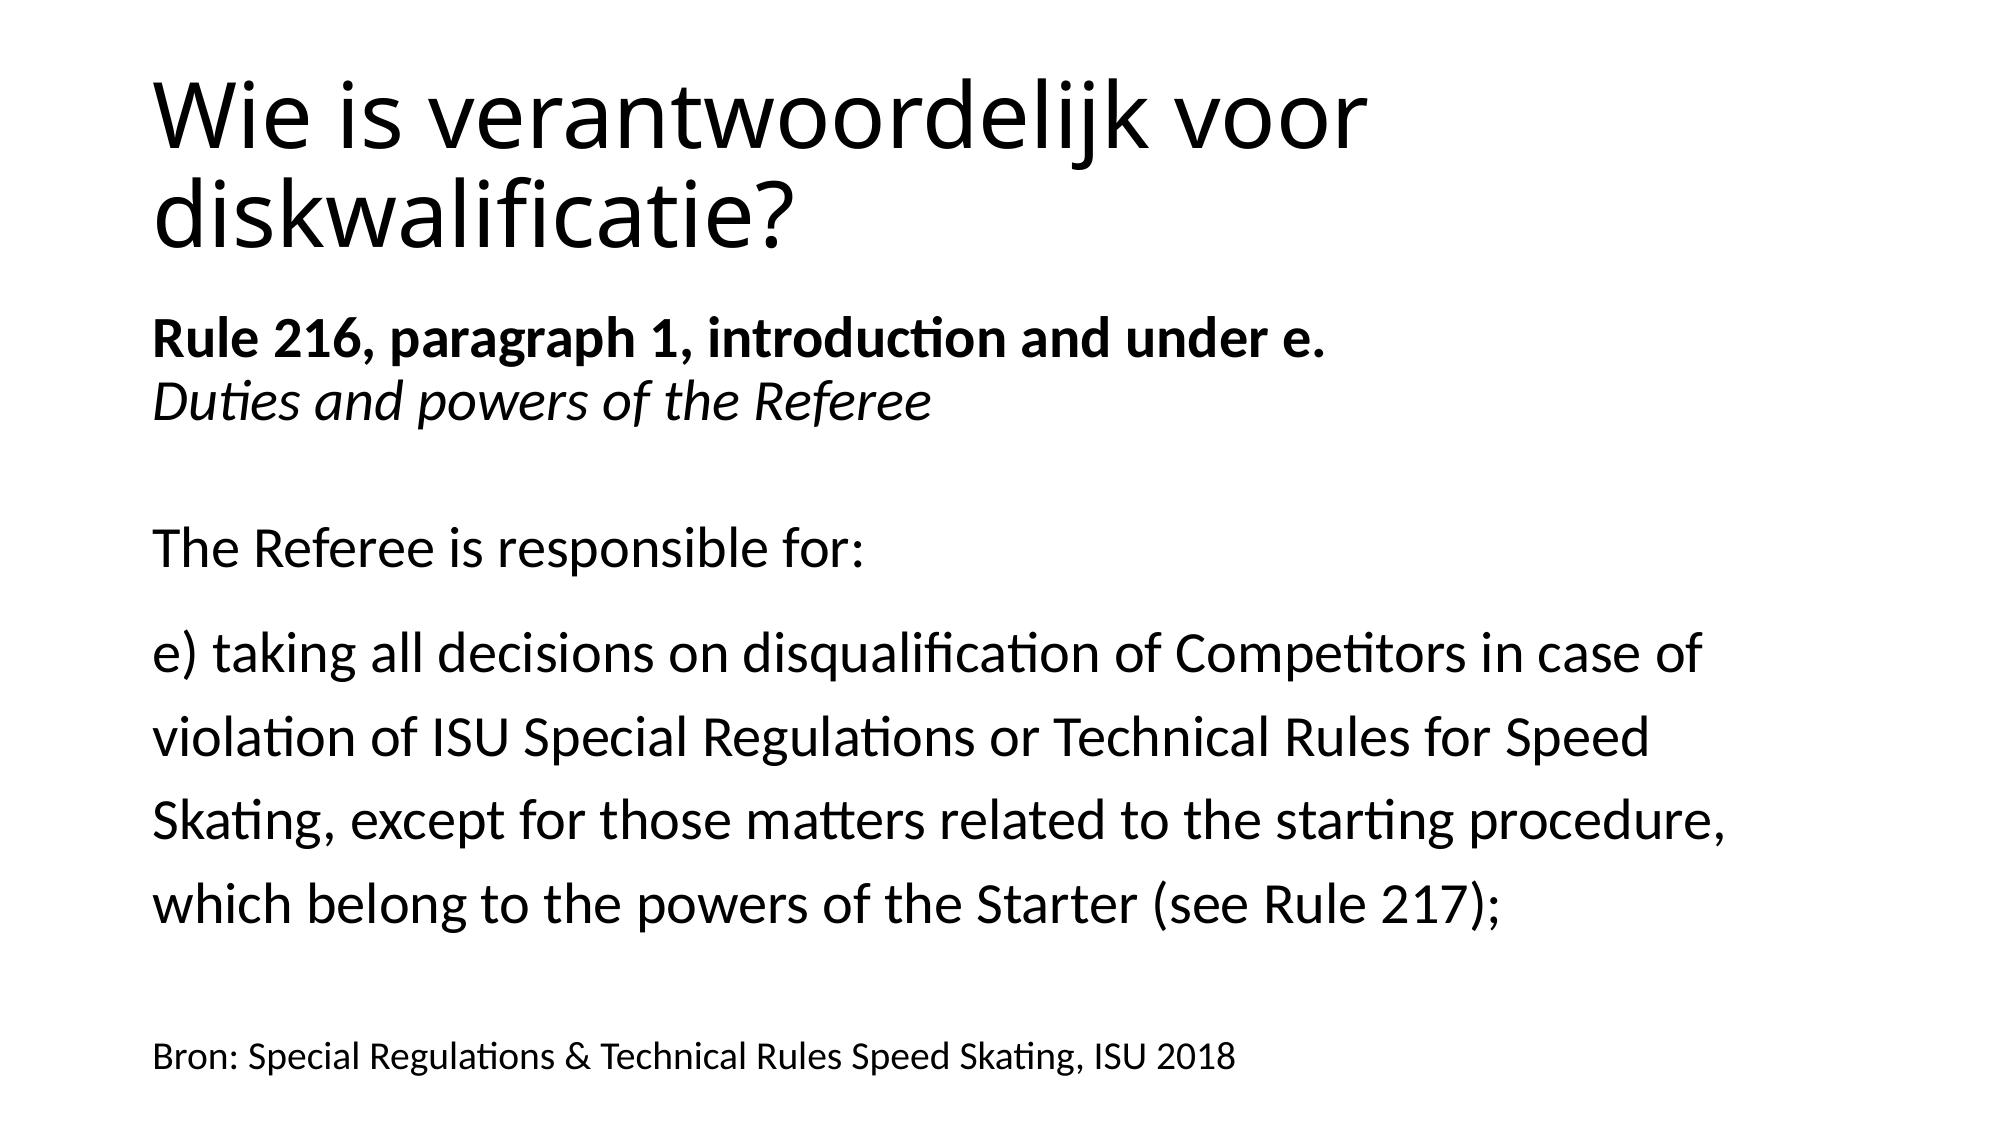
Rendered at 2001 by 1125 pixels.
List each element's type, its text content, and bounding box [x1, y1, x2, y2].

list Rule 216, paragraph 1, introduction and under e. Duties and powers of the Referee The Referee is responsible for: e) taking all decisions on disqualification of Competitors in case of violation of ISU Special Regulations or Technical Rules for Speed Skating, except for those matters related to the starting procedure, which belong to the powers of the Starter (see Rule 217); Bron: Special Regulations & Technical Rules Speed Skating, ISU 2018 [137, 299, 1863, 1099]
title Wie is verantwoordelijk voor diskwalificatie? [137, 59, 1863, 278]
